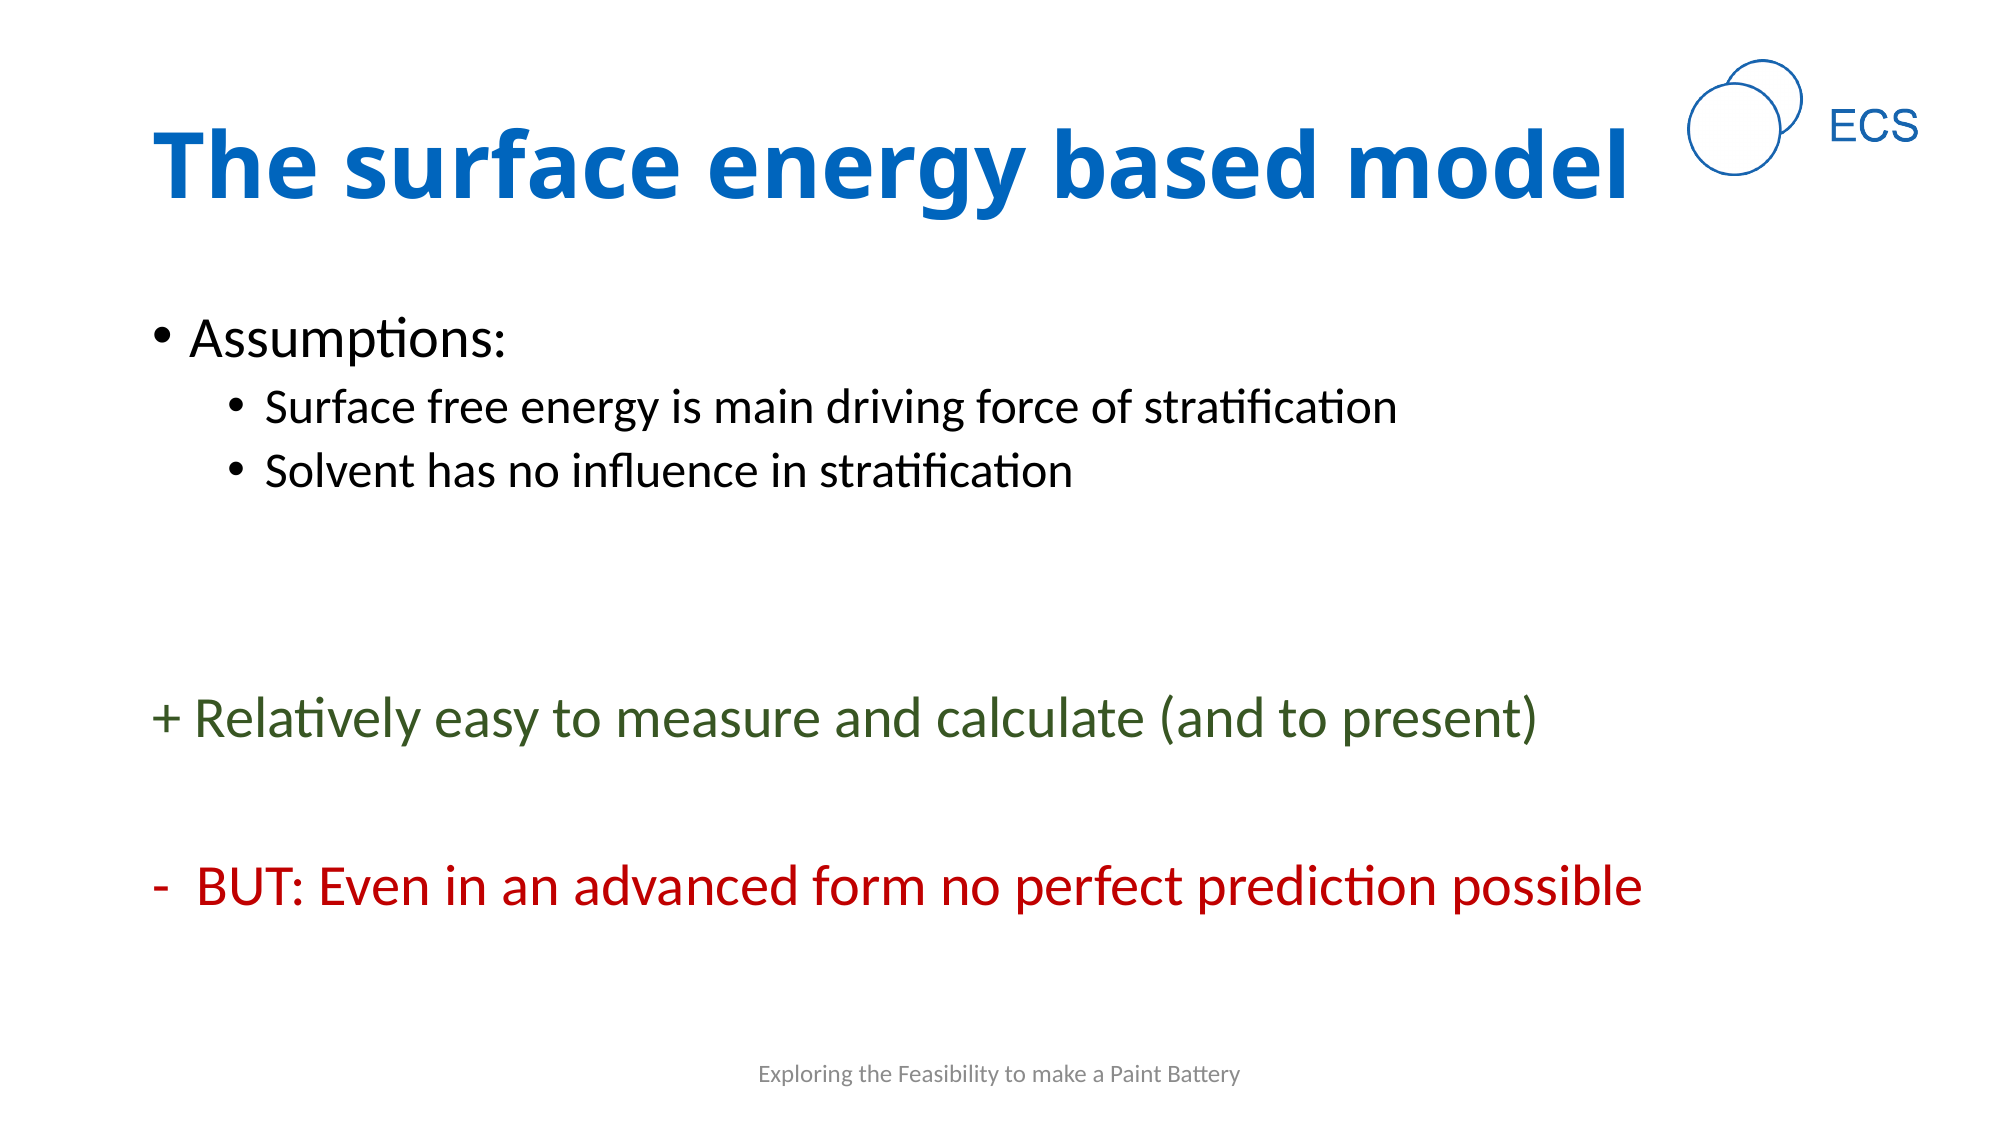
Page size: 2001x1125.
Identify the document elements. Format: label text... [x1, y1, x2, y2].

list Assumptions: Surface free energy is main driving force of stratification Solvent has no influence in stratification + Relatively easy to measure and calculate (and to present) - BUT: Even in an advanced form no perfect prediction possible [137, 299, 1863, 1014]
footer Exploring the Feasibility to make a Paint Battery [662, 1042, 1338, 1103]
title The surface energy based model [137, 59, 1863, 278]
picture [1687, 59, 1920, 176]
